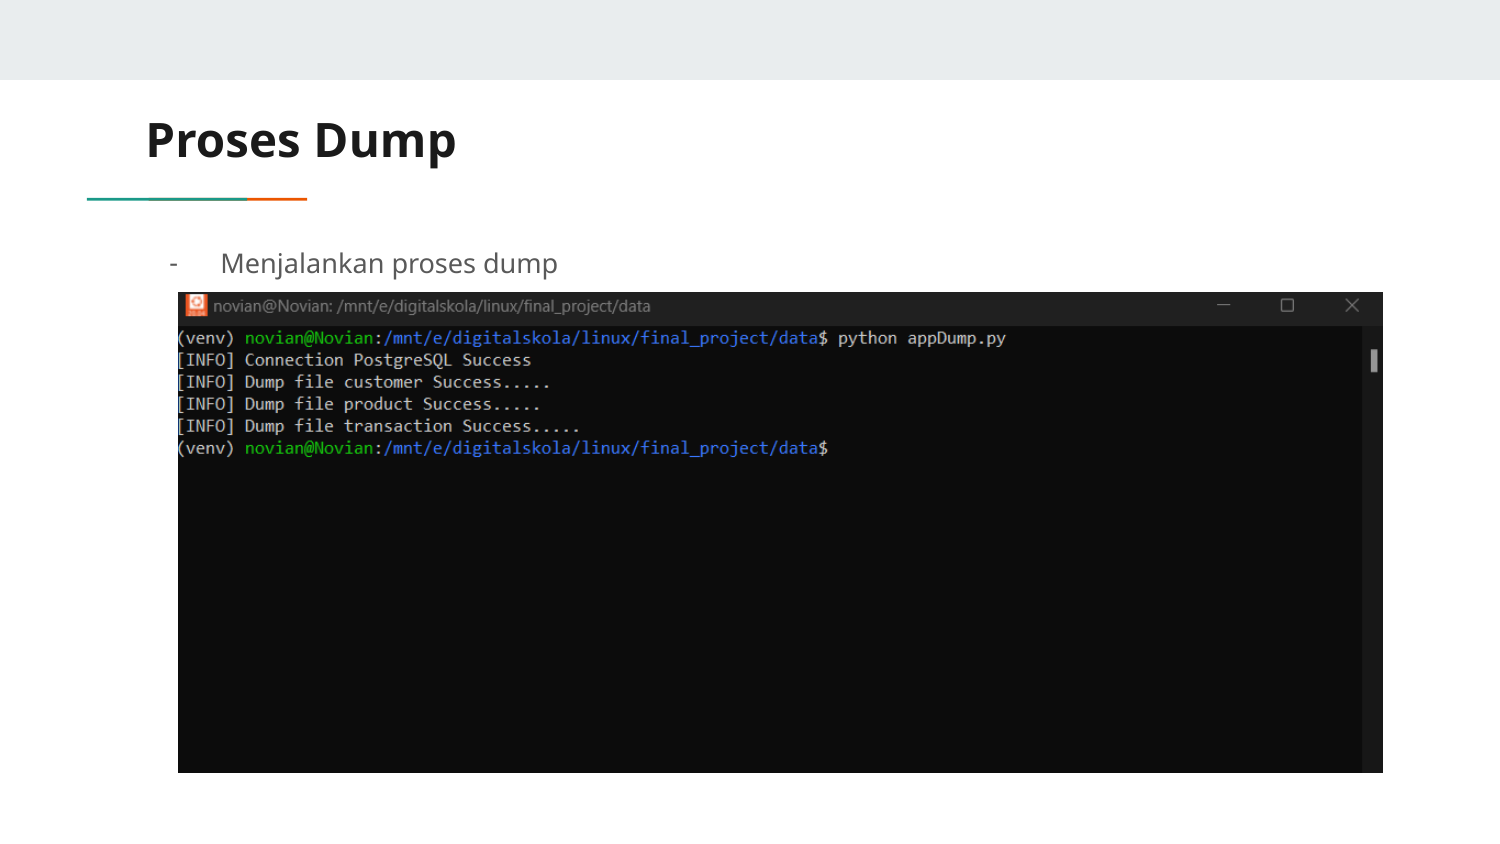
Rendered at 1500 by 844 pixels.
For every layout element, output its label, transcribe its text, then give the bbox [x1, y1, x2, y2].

list Menjalankan proses dump [130, 226, 1345, 315]
title Proses Dump [130, 94, 1392, 183]
picture [178, 292, 1383, 773]
